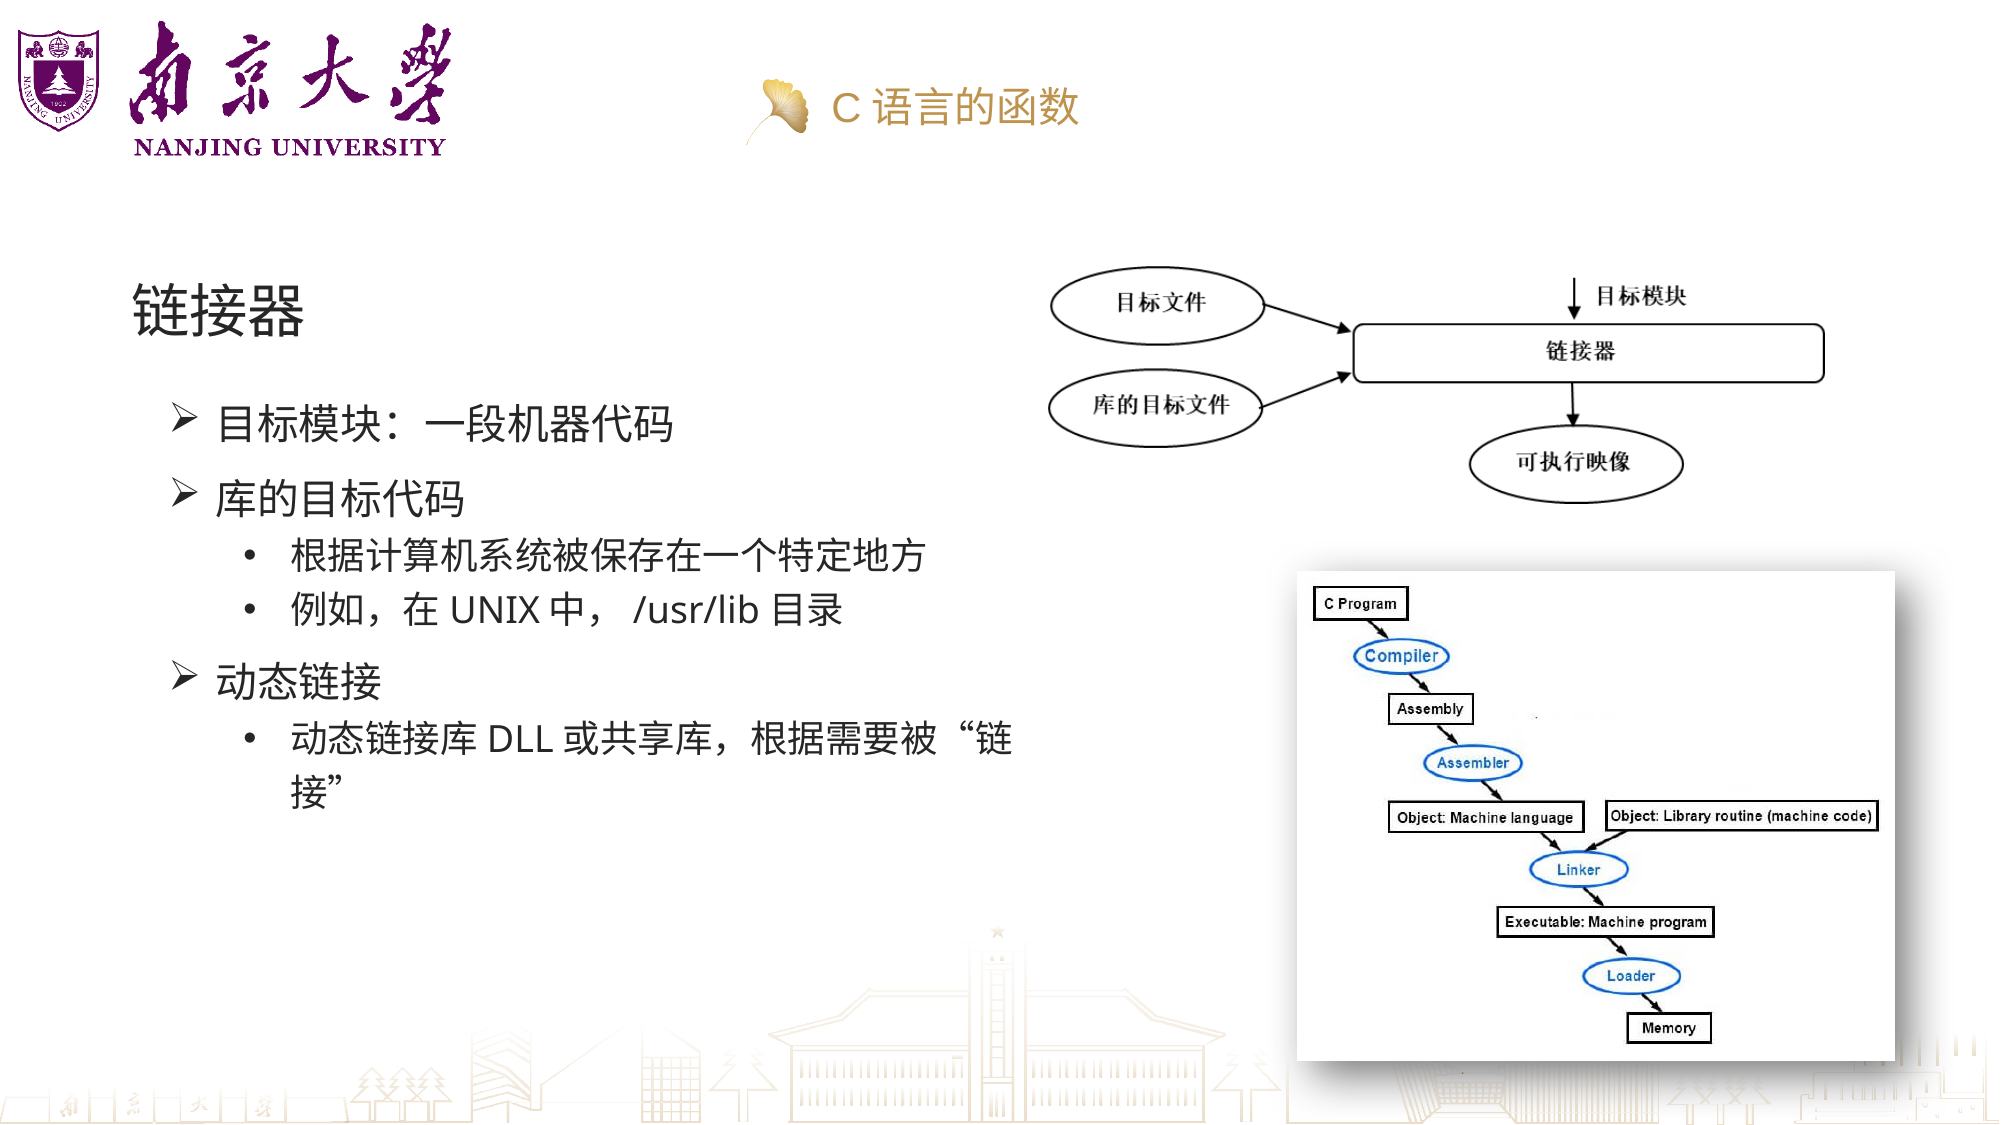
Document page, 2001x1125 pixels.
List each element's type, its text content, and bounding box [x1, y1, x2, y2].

picture [1048, 266, 1825, 504]
picture [1297, 571, 1895, 1062]
picture [18, 21, 451, 160]
picture [731, 64, 830, 169]
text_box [116, 249, 1640, 767]
text_box C语言的函数 [816, 73, 1226, 139]
